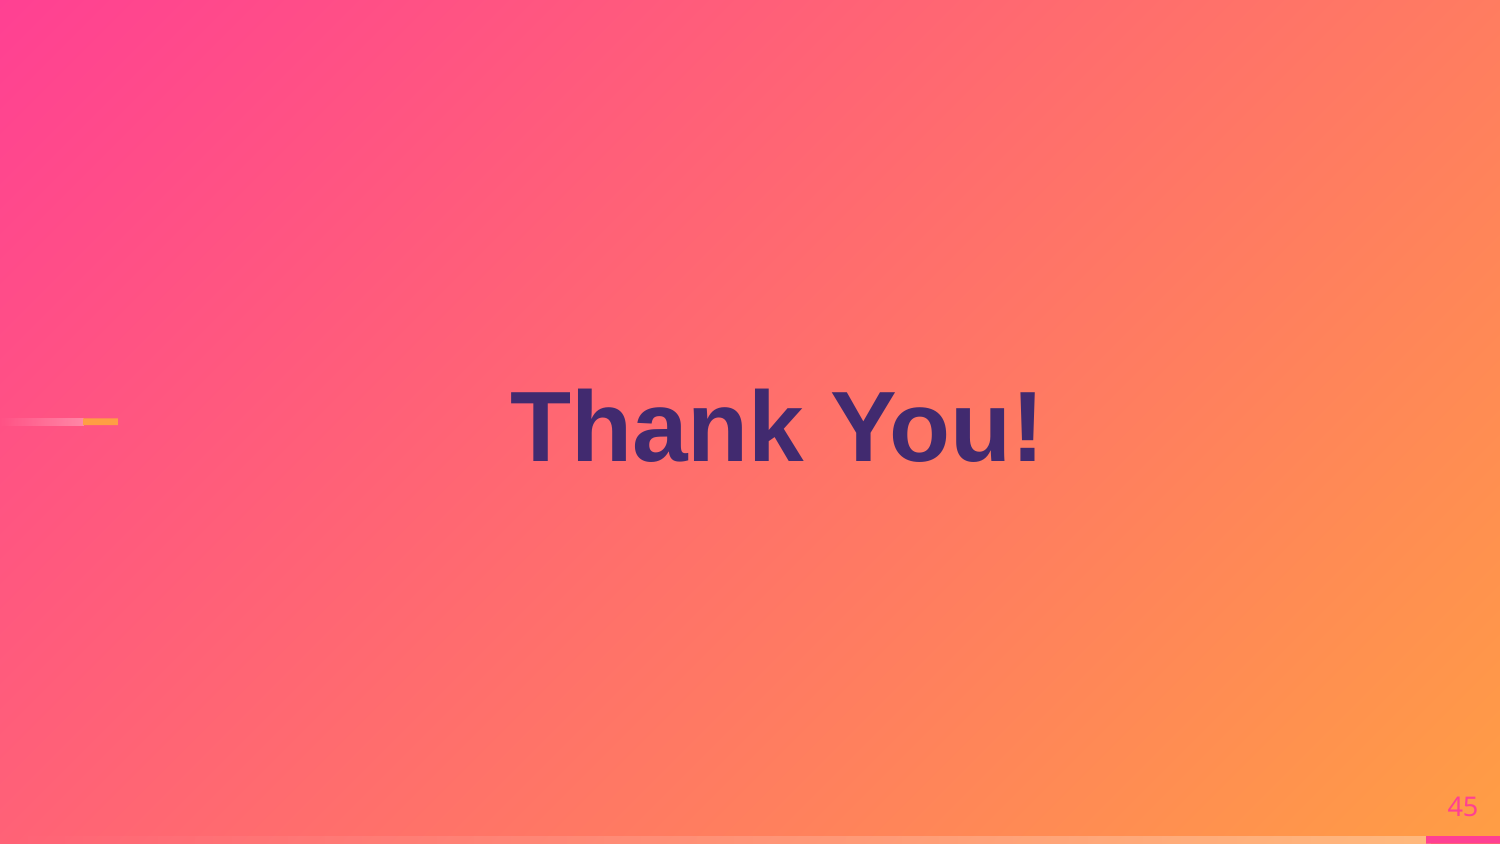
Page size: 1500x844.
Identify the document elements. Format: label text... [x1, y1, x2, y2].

text_box Thank You! [0, 353, 1500, 489]
slide_number 45 [1426, 779, 1500, 837]
